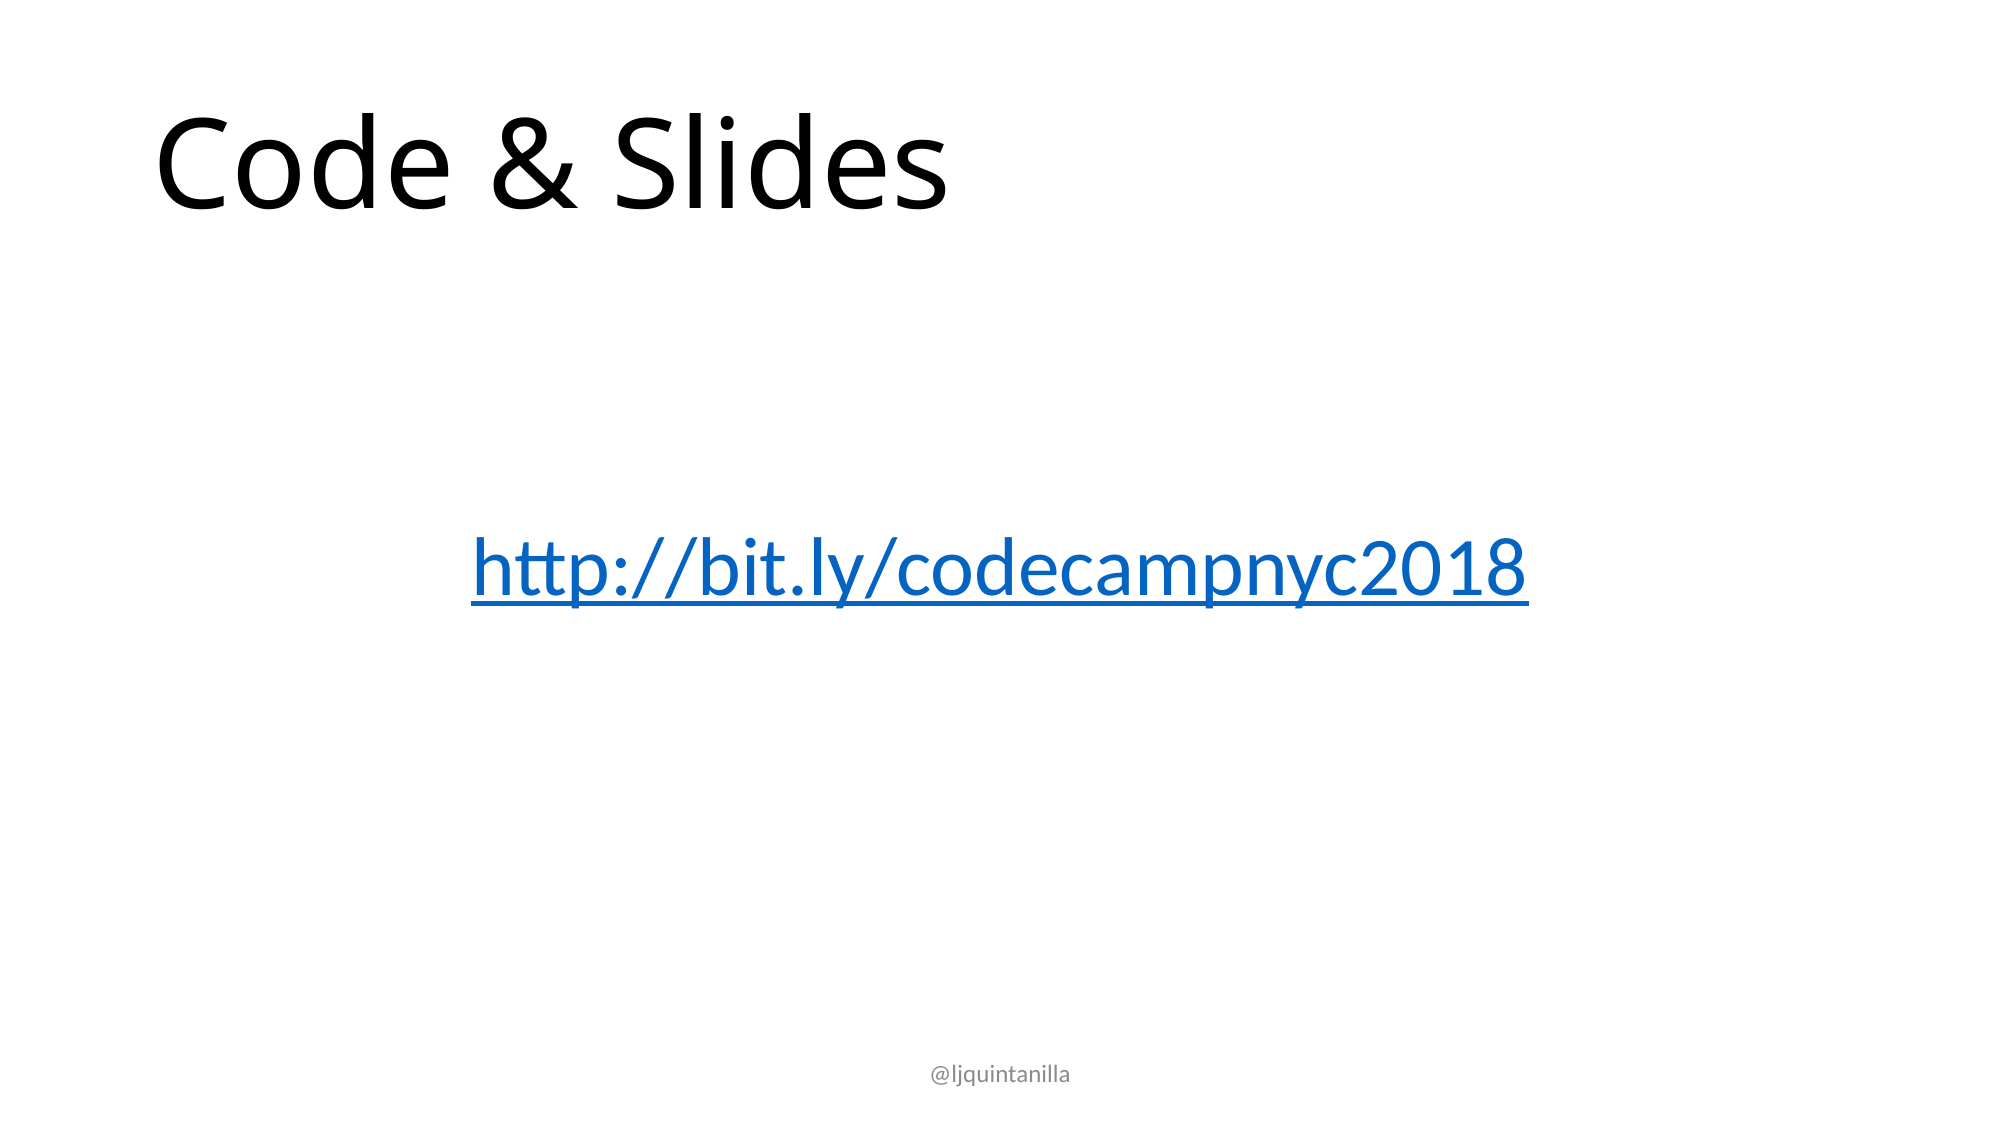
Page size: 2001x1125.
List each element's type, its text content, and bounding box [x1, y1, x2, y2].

title Code & Slides [137, 59, 1863, 278]
text_box http://bit.ly/codecampnyc2018 [456, 504, 1544, 620]
footer @ljquintanilla [662, 1042, 1338, 1103]
